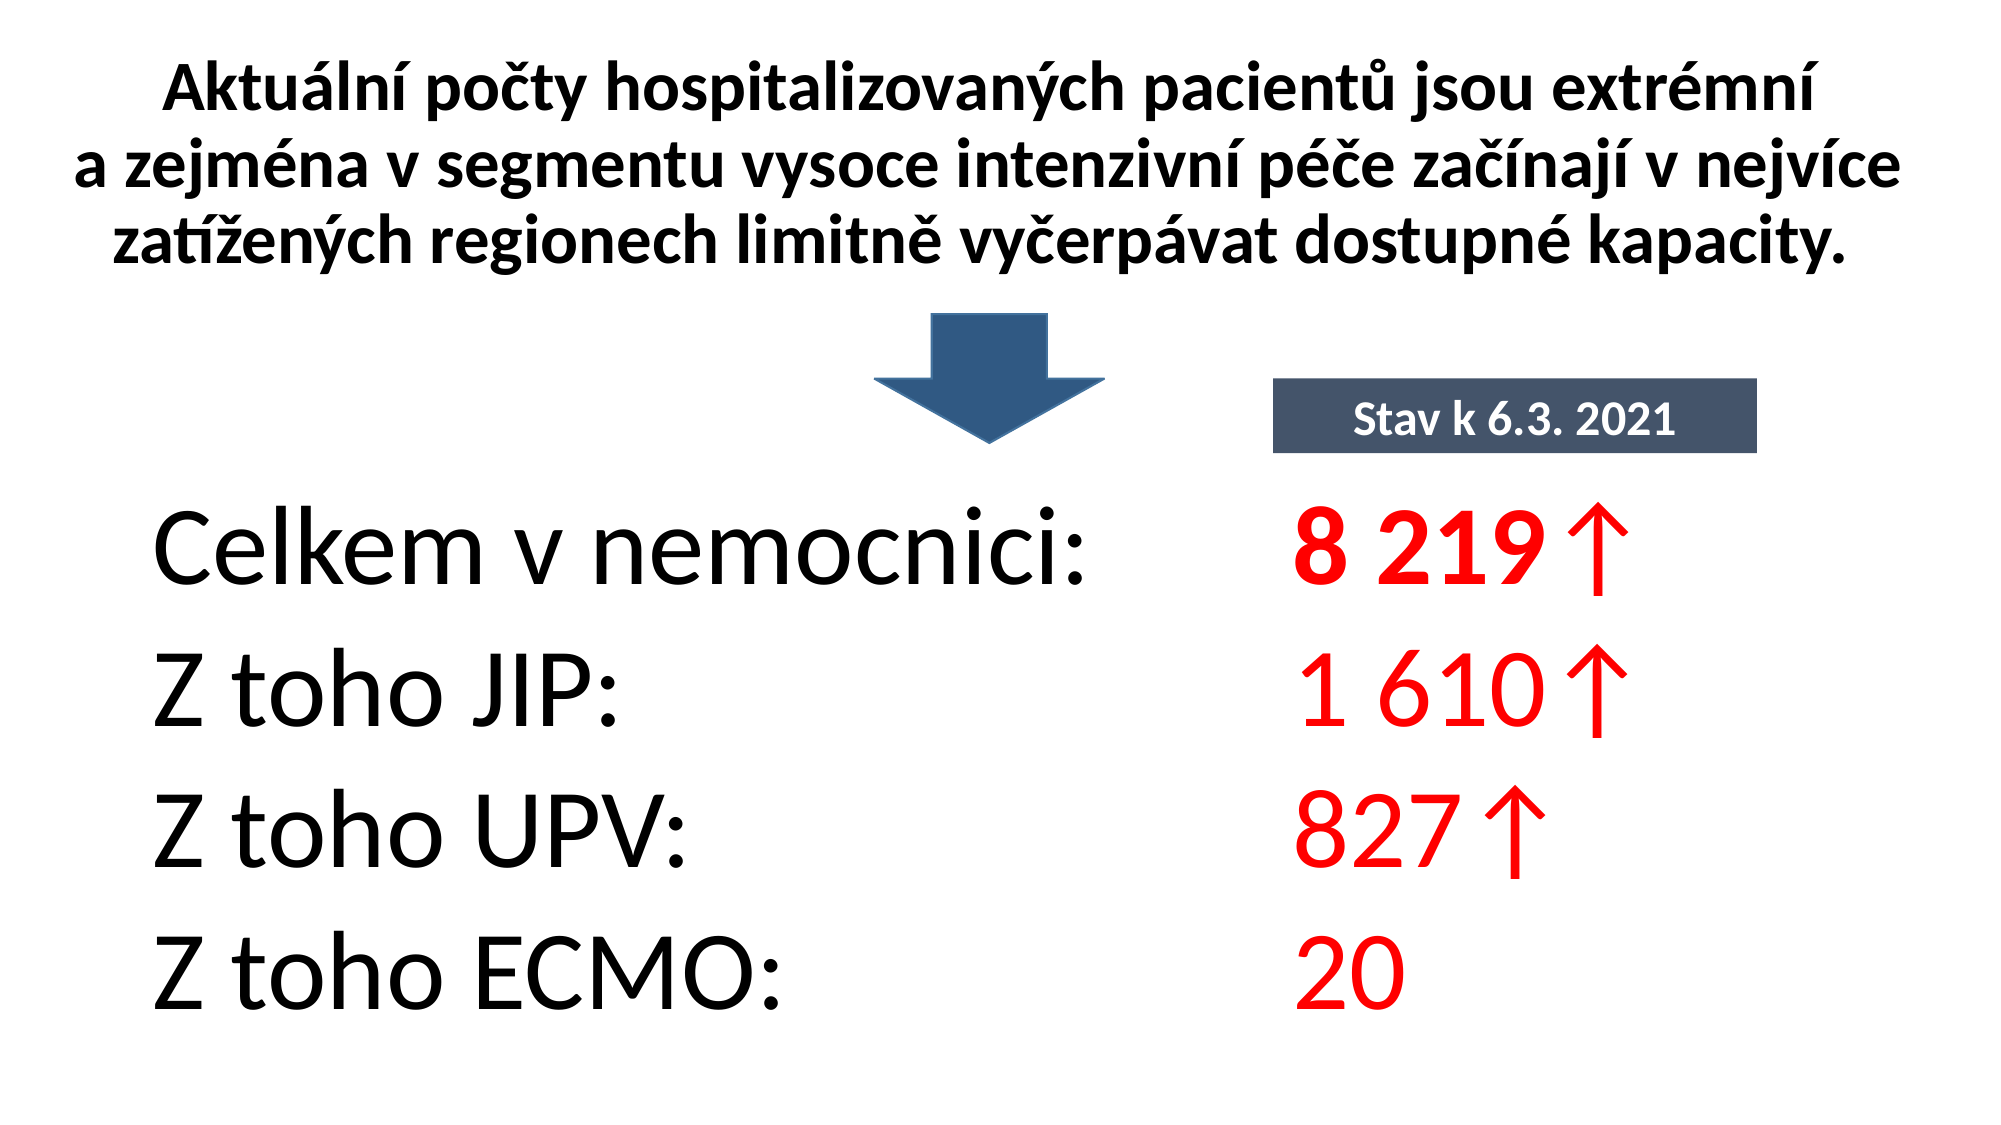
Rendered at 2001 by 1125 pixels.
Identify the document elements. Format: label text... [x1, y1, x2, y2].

text_box Stav k 6.3. 2021 [1273, 378, 1757, 454]
list Celkem v nemocnici: 8 219↑ Z toho JIP: 1 610↑ Z toho UPV: 827↑ Z toho ECMO: 20 [137, 479, 1863, 1046]
text_box [873, 313, 1106, 445]
title Aktuální počty hospitalizovaných pacientů jsou extrémní a zejména v segmentu vysoce intenzivní péče začínají v nejvíce zatížených regionech limitně vyčerpávat dostupné kapacity. [46, 59, 1932, 278]
